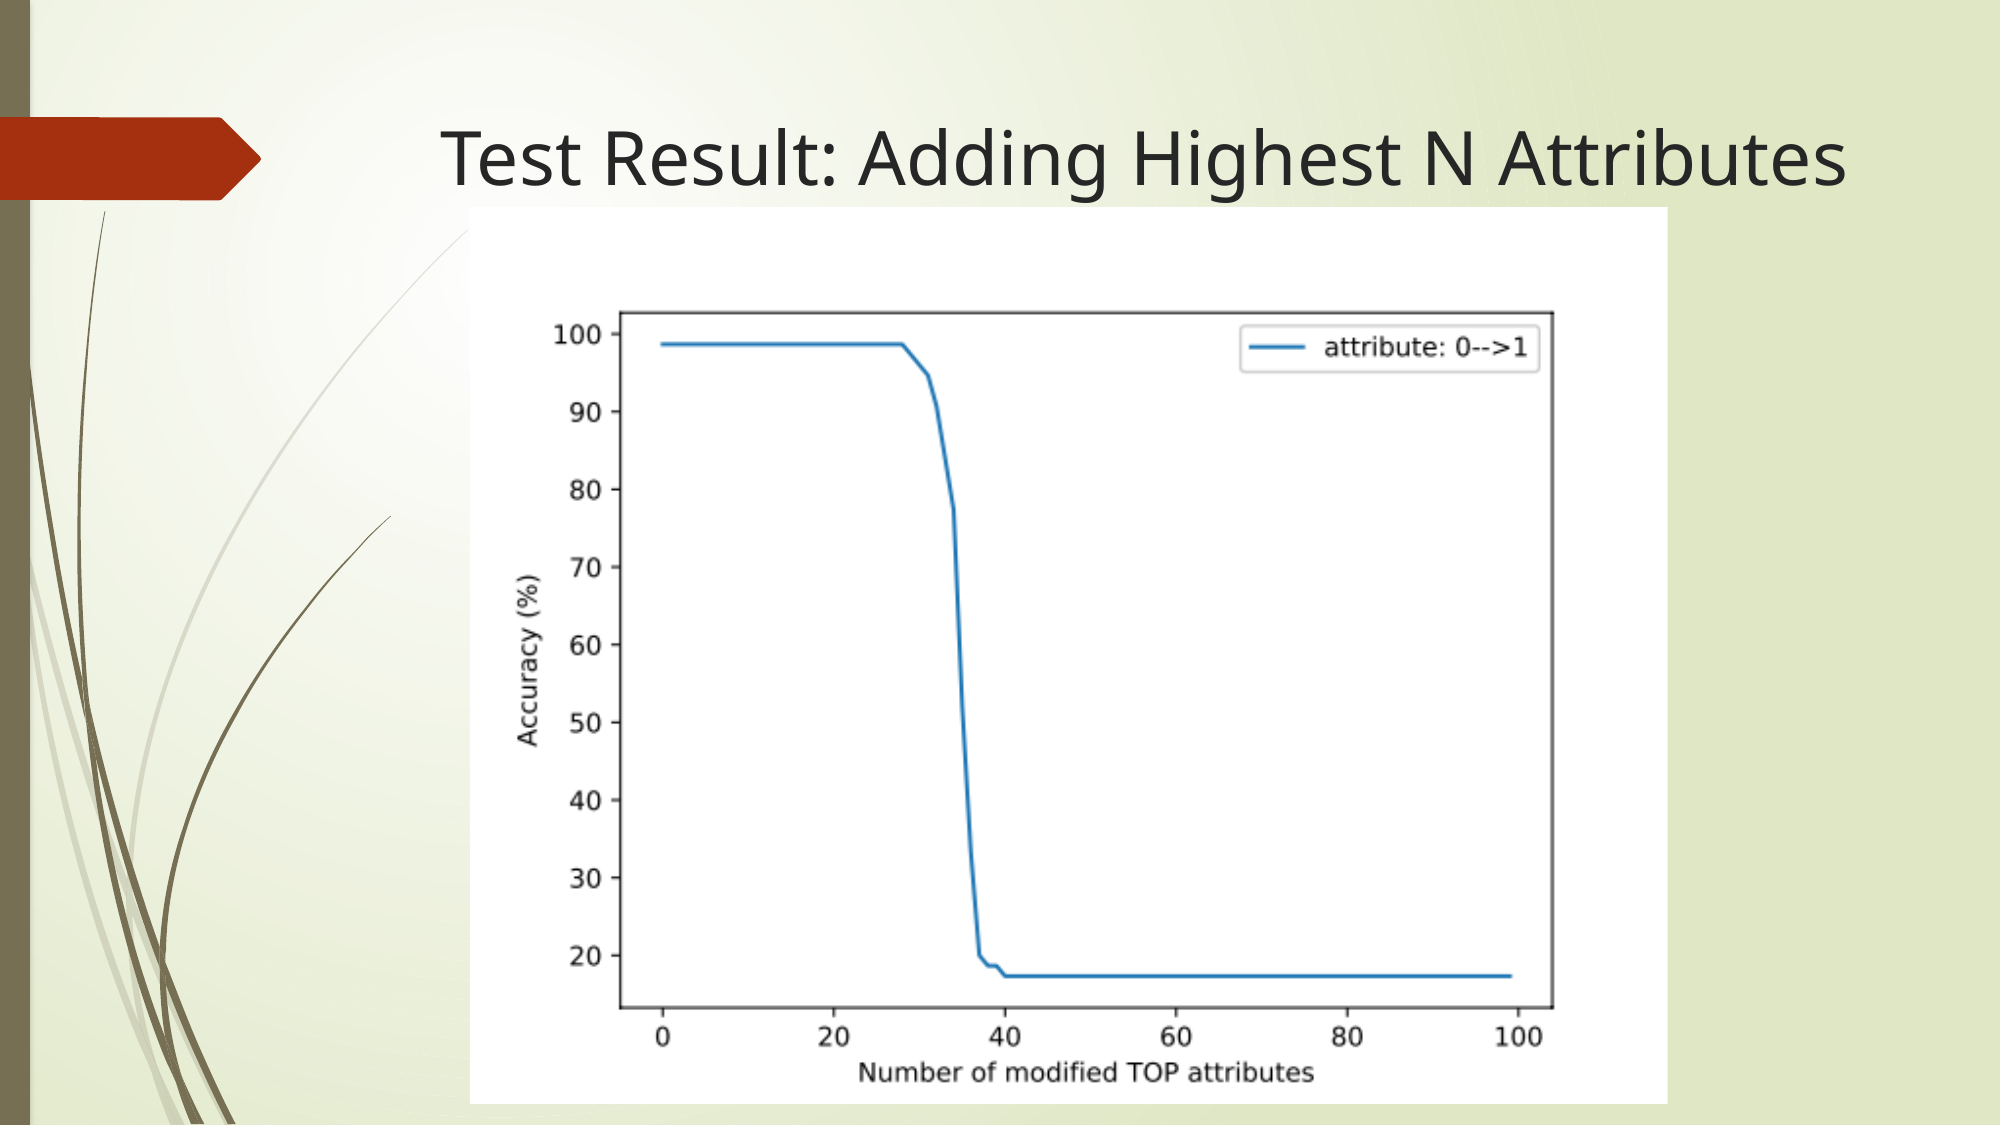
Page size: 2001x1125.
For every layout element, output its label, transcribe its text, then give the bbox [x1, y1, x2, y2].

title Test Result: Adding Highest N Attributes [425, 102, 1888, 313]
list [469, 207, 1668, 1105]
